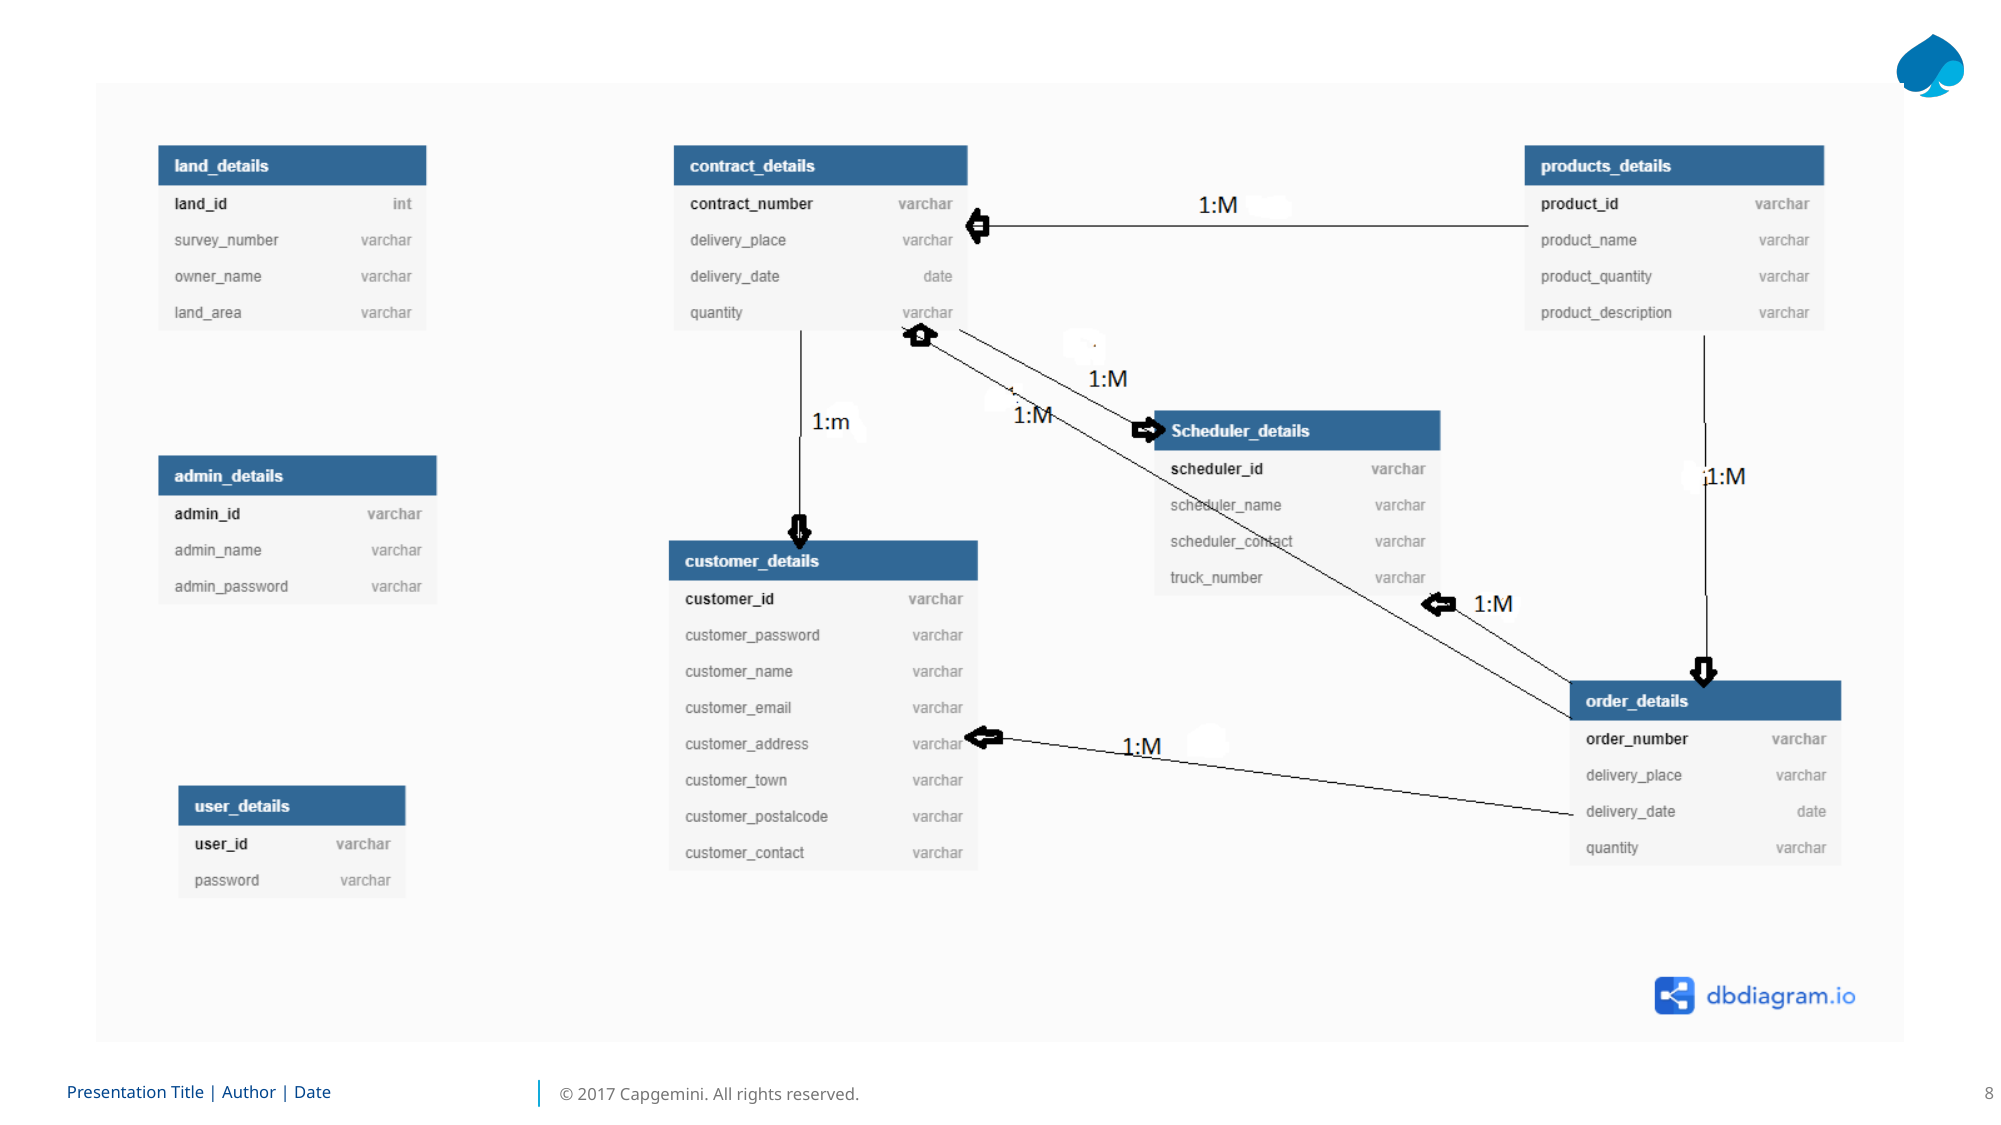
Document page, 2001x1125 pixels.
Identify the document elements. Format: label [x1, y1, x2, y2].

picture [1936, 34, 1964, 62]
picture [96, 34, 1964, 1042]
